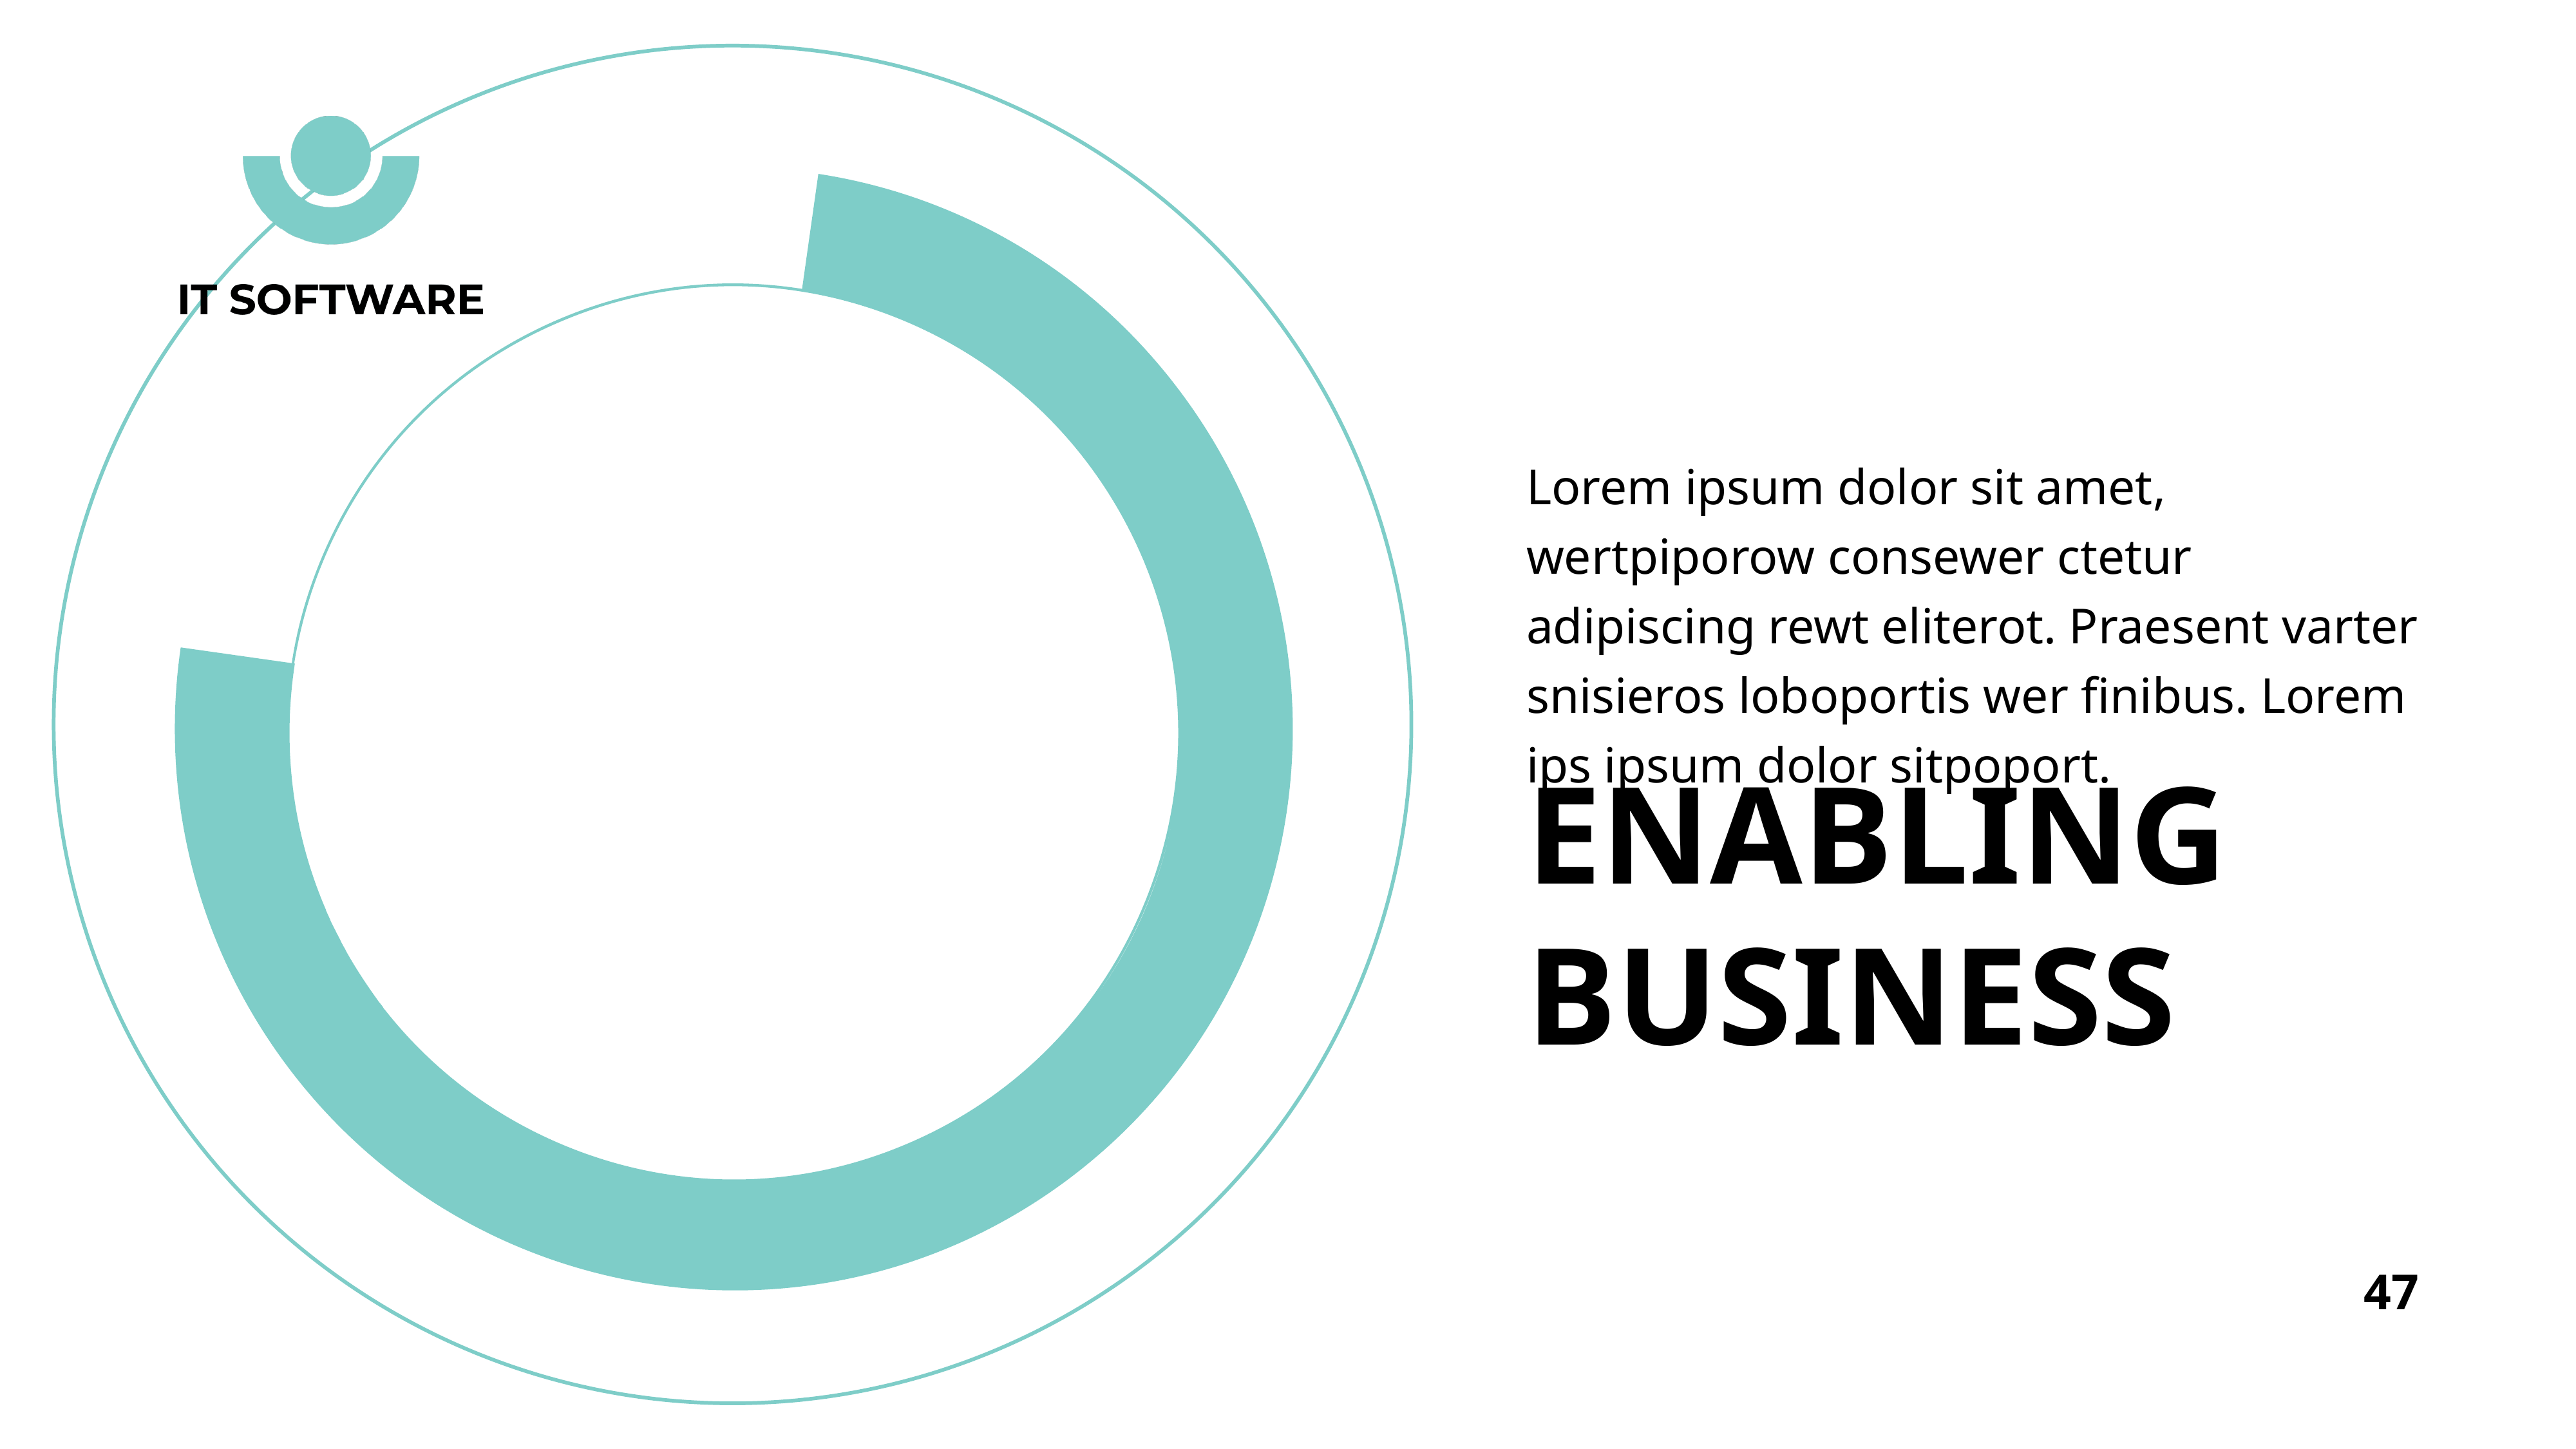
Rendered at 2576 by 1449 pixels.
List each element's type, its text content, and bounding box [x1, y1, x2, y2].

list Lorem ipsum dolor sit amet, wertpiporow consewer ctetur adipiscing rewt eliterot. Praesent varter snisieros loboportis wer finibus. Lorem ips ipsum dolor sitpoport. [1517, 440, 2429, 726]
picture [176, 116, 1288, 1280]
slide_number 47 [2340, 1256, 2429, 1333]
text_box [53, 333, 177, 1116]
text_box [629, 1280, 841, 1291]
text_box [1288, 656, 1293, 803]
text_box [1288, 333, 1412, 1116]
text_box [341, 1280, 1124, 1405]
text_box [175, 678, 177, 780]
list Enabling Business [1517, 745, 2429, 1081]
text_box [430, 44, 1124, 169]
